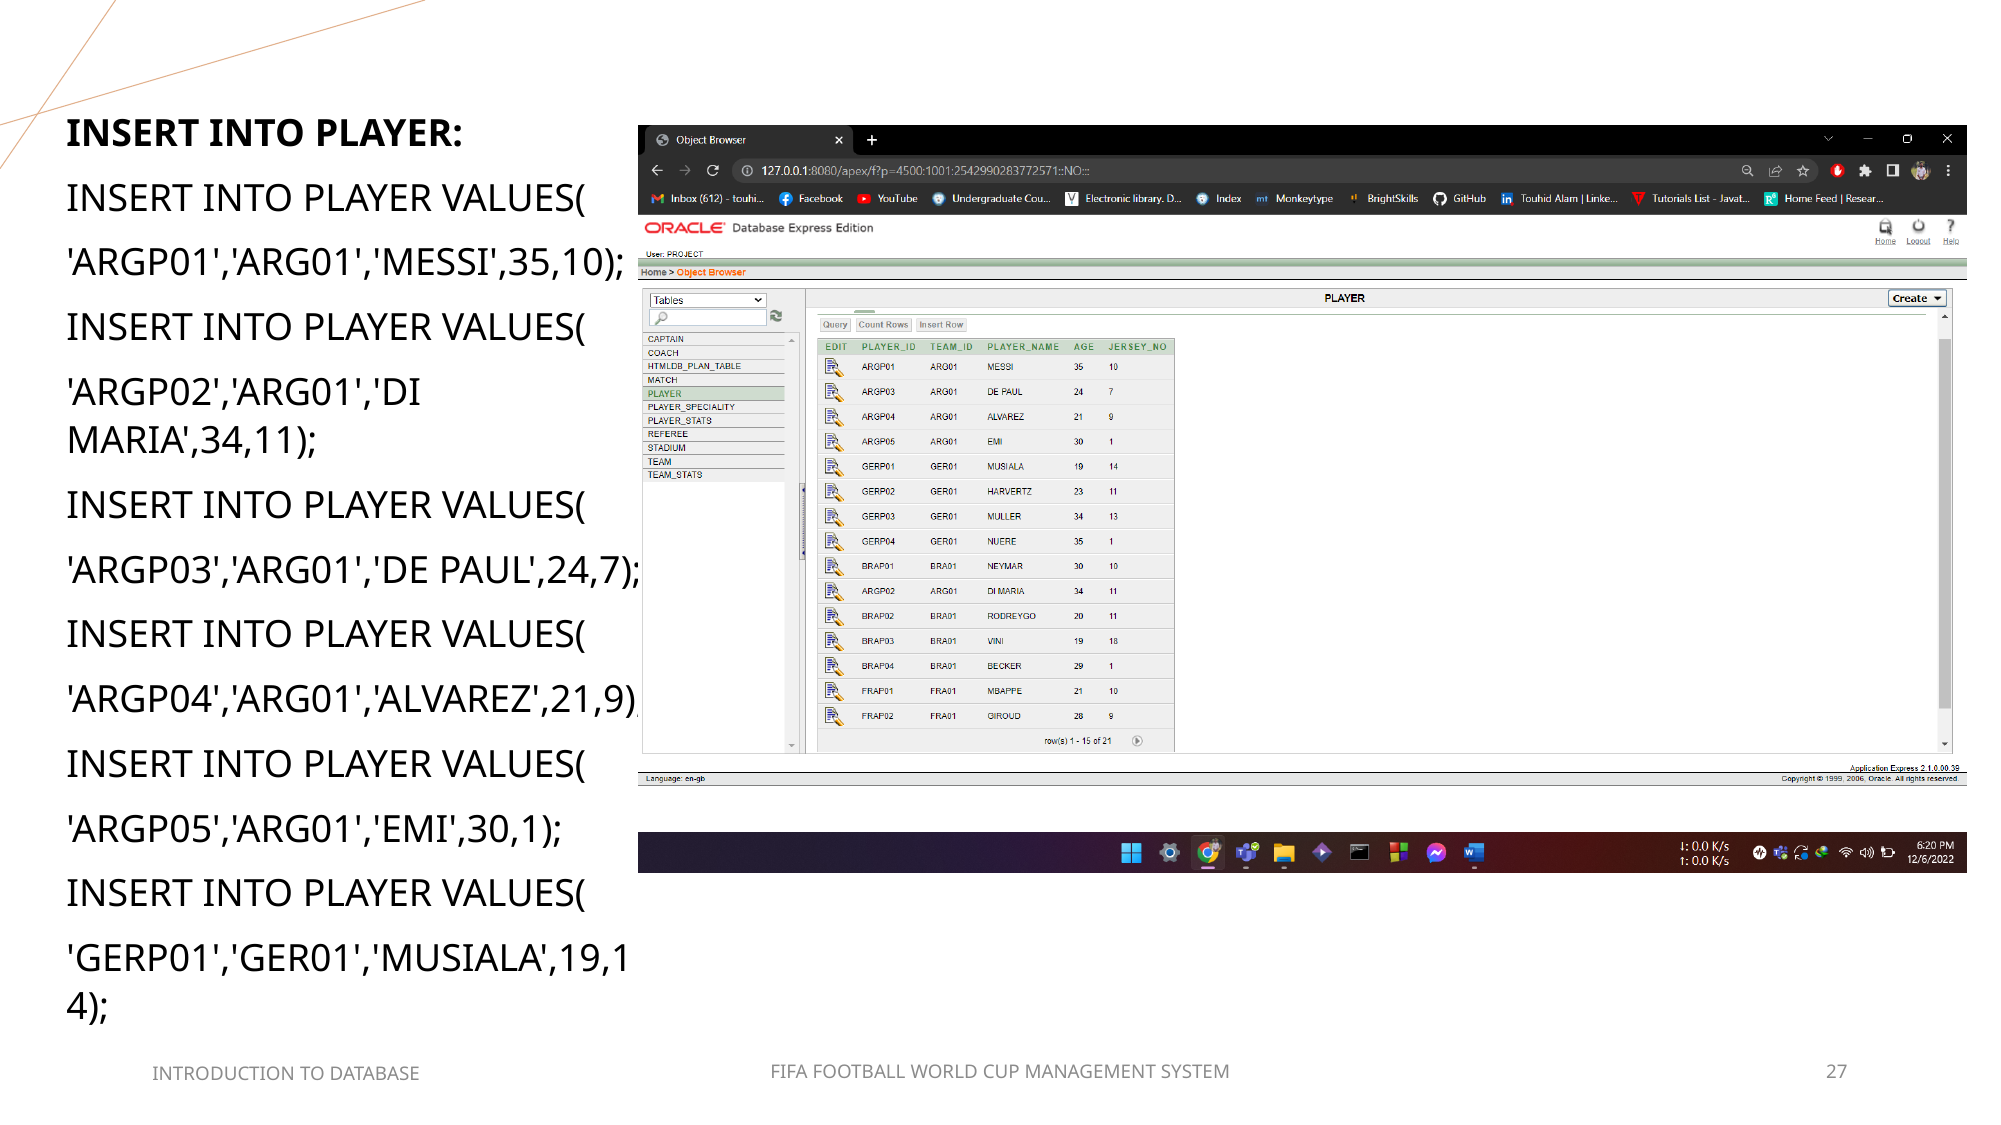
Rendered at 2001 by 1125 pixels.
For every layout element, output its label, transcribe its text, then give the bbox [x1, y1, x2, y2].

picture [638, 125, 1967, 873]
slide_number 27 [1412, 1042, 1863, 1103]
slide_number INTRODUCTION TO DATABASE [137, 1042, 588, 1103]
text_box INSERT INTO PLAYER: INSERT INTO PLAYER VALUES( 'ARGP01','ARG01','MESSI',35,10); INSERT INTO PLAYER VALUES( 'ARGP02','ARG01','DI MARIA',34,11); INSERT INTO PLAYER VALUES( 'ARGP03','ARG01','DE PAUL',24,7); INSERT INTO PLAYER VALUES( 'ARGP04','ARG01','ALVAREZ',21,9); INSERT INTO PLAYER VALUES( 'ARGP05','ARG01','EMI',30,1); INSERT INTO PLAYER VALUES( 'GERP01','GER01','MUSIALA',19,14); [51, 98, 663, 1035]
footer FIFA FOOTBALL WORLD CUP MANAGEMENT SYSTEM [662, 1042, 1338, 1103]
